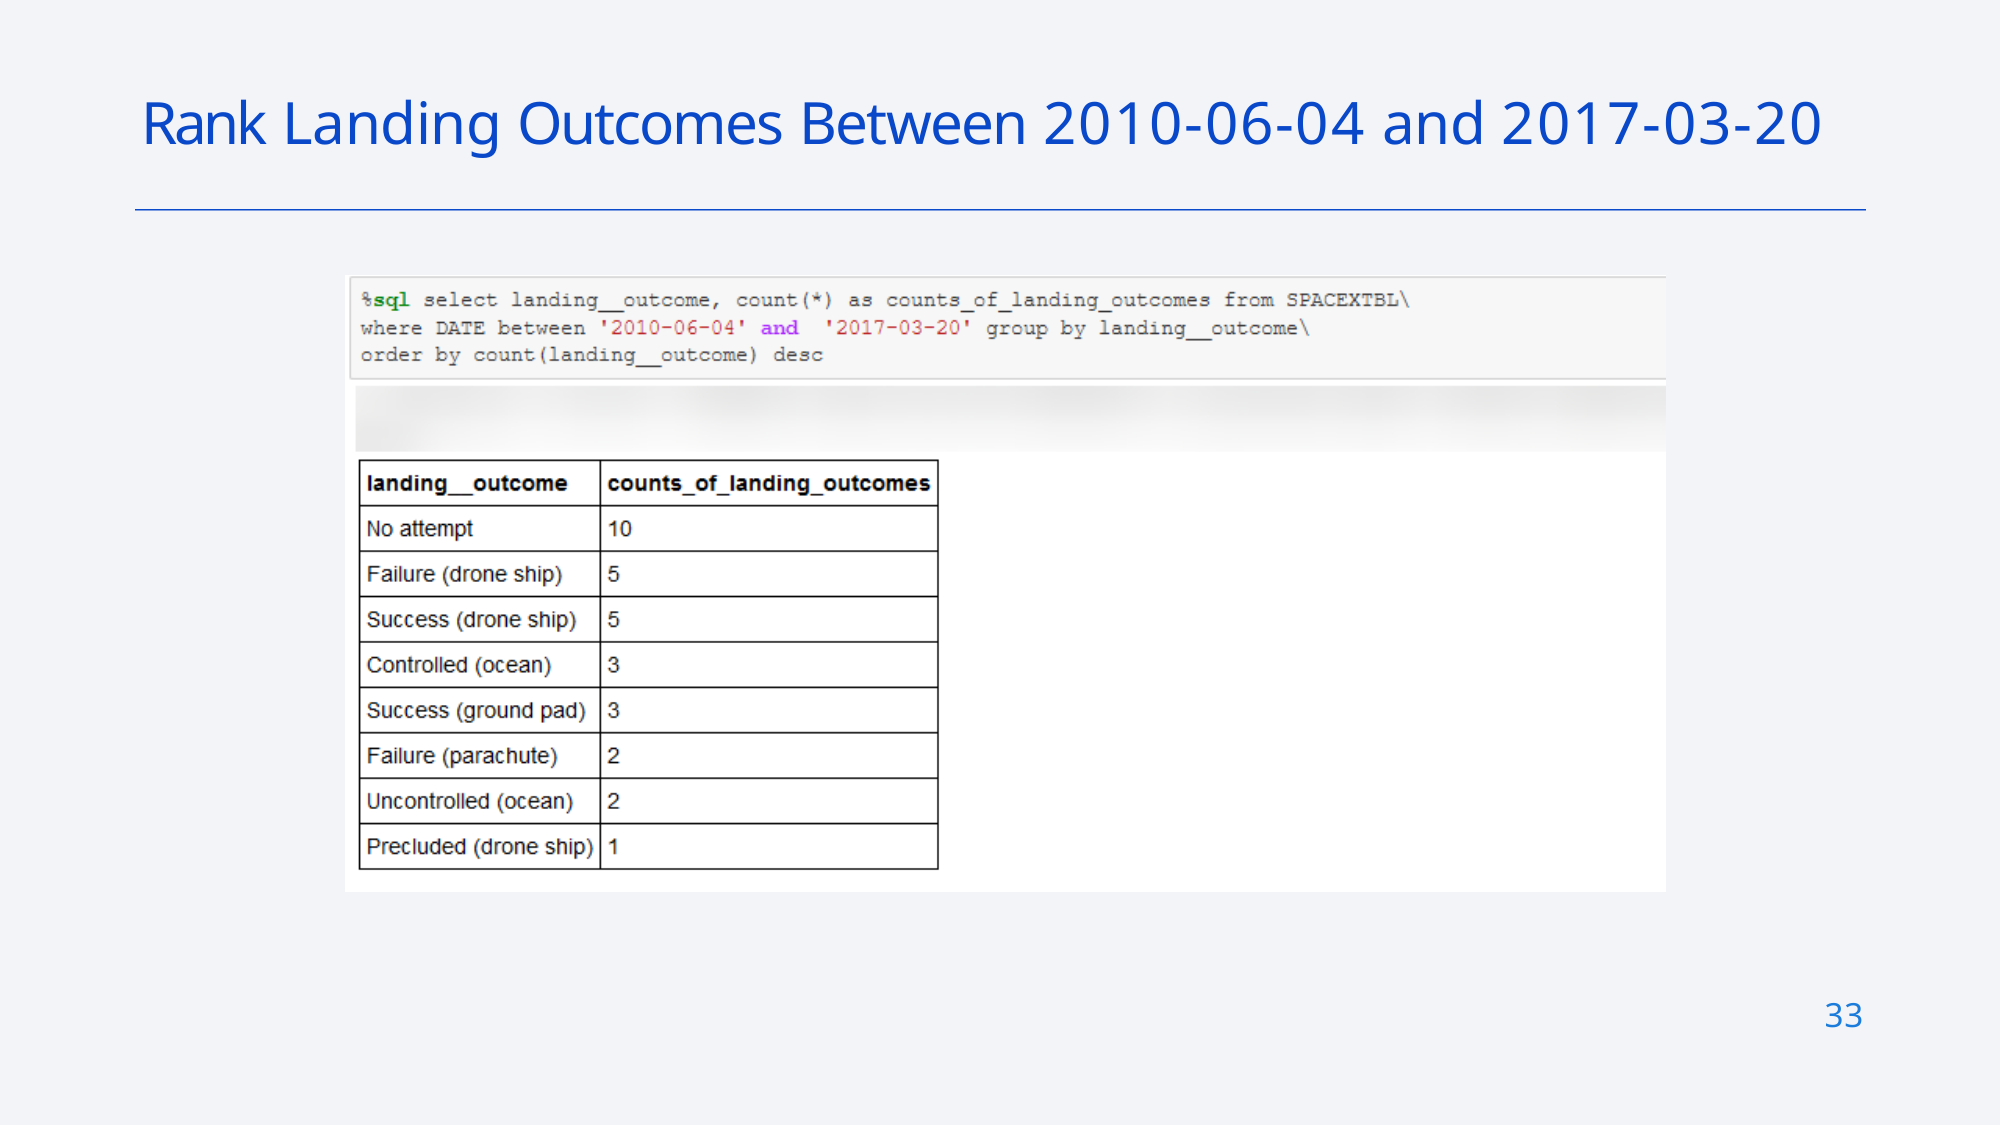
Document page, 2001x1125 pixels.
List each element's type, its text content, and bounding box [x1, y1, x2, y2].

picture [0, 0, 2000, 1125]
slide_number 33 [1818, 1001, 1894, 1125]
title Rank Landing Outcomes Between 2010-06-04 and 2017-03-20 [139, 71, 1861, 274]
